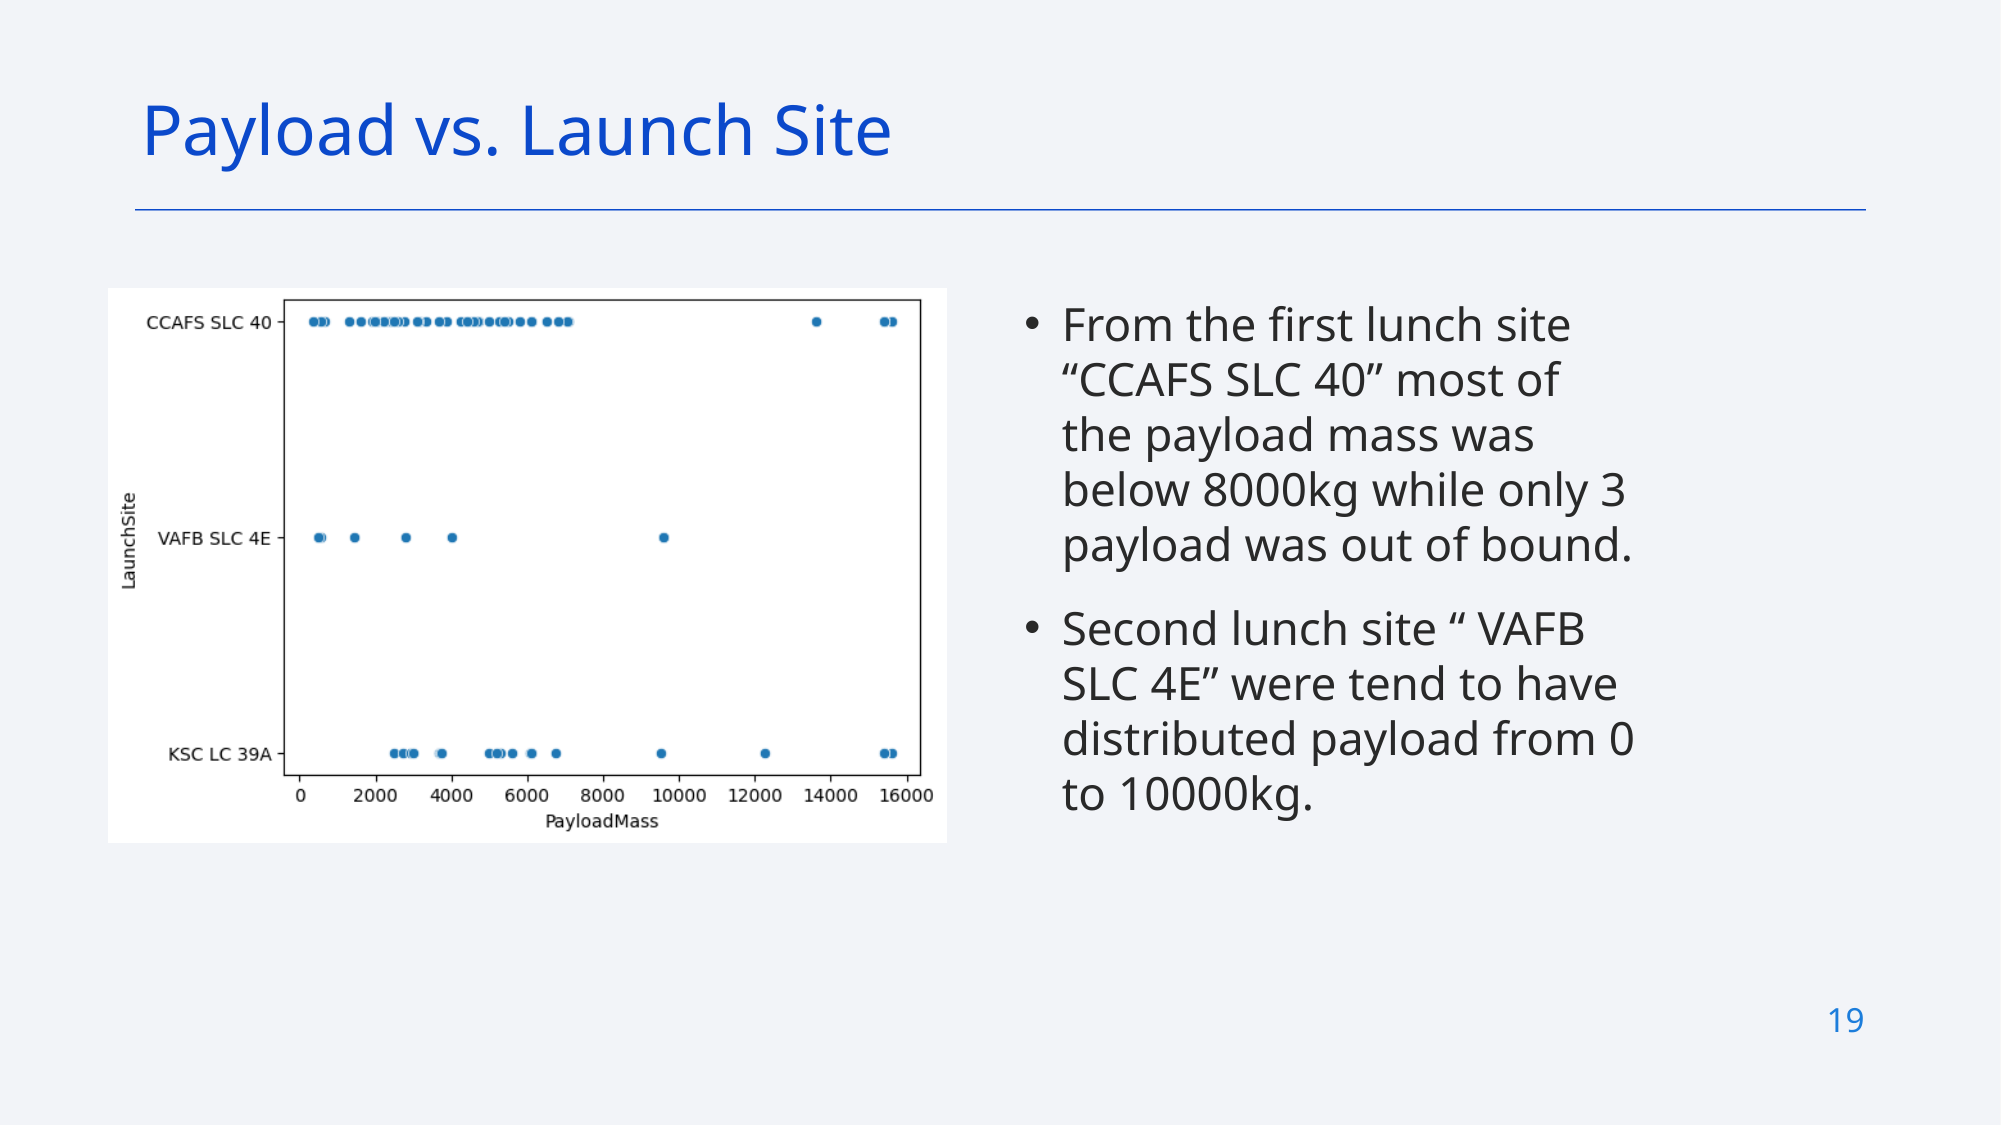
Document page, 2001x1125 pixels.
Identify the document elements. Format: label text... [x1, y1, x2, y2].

list From the first lunch site “CCAFS SLC 40” most of the payload mass was below 8000kg while only 3 payload was out of bound. Second lunch site “ VAFB SLC 4E” were tend to have distributed payload from 0 to 10000kg. [1009, 288, 1655, 914]
text_box Payload vs. Launch Site [126, 88, 1852, 179]
slide_number 19 [1429, 988, 1880, 1055]
picture [0, 0, 2001, 1125]
